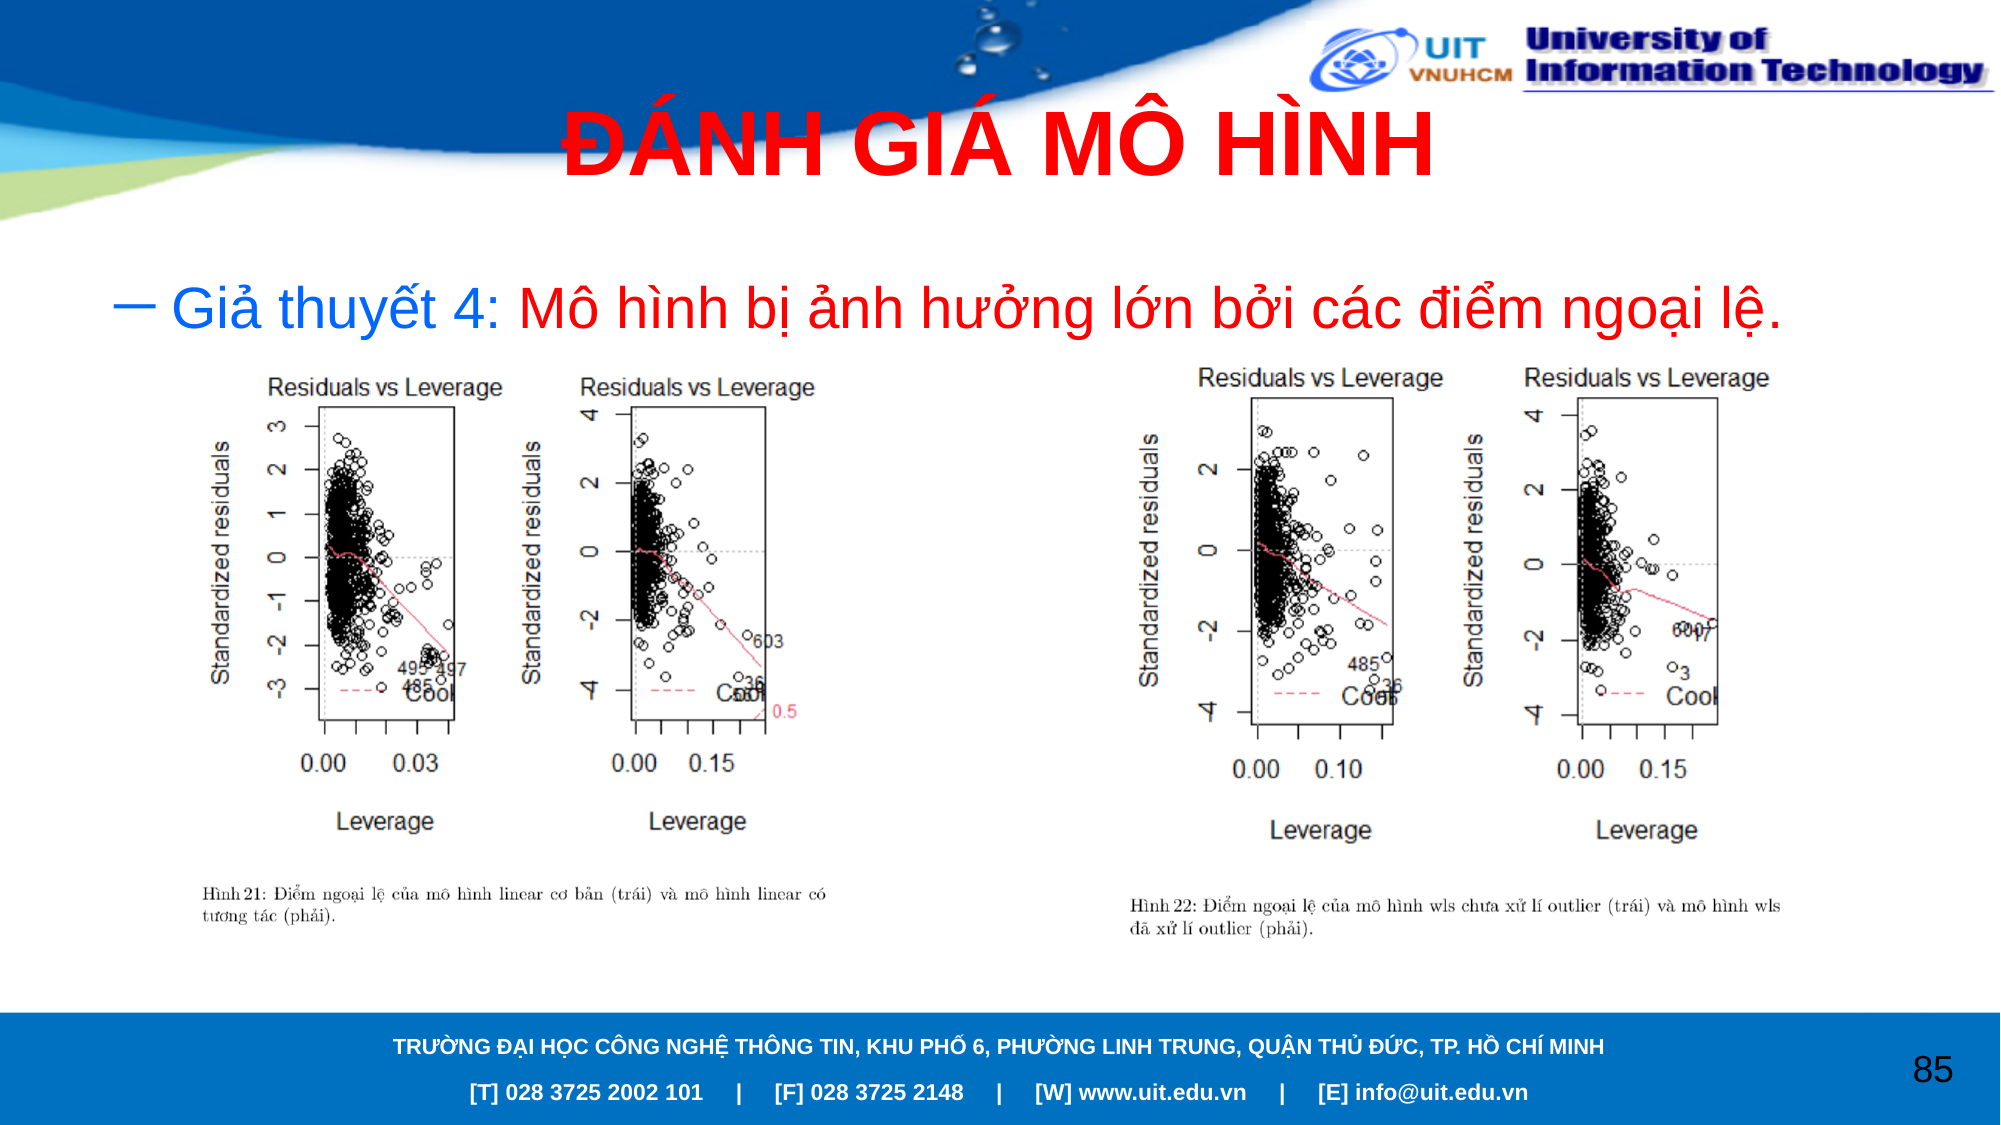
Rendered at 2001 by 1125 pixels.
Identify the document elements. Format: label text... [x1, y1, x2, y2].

picture [0, 0, 2001, 1125]
list Giả thuyết 4: Mô hình bị ảnh hưởng lớn bởi các điểm ngoại lệ. [99, 262, 1900, 1005]
title ĐÁNH GIÁ MÔ HÌNH [99, 45, 1900, 233]
